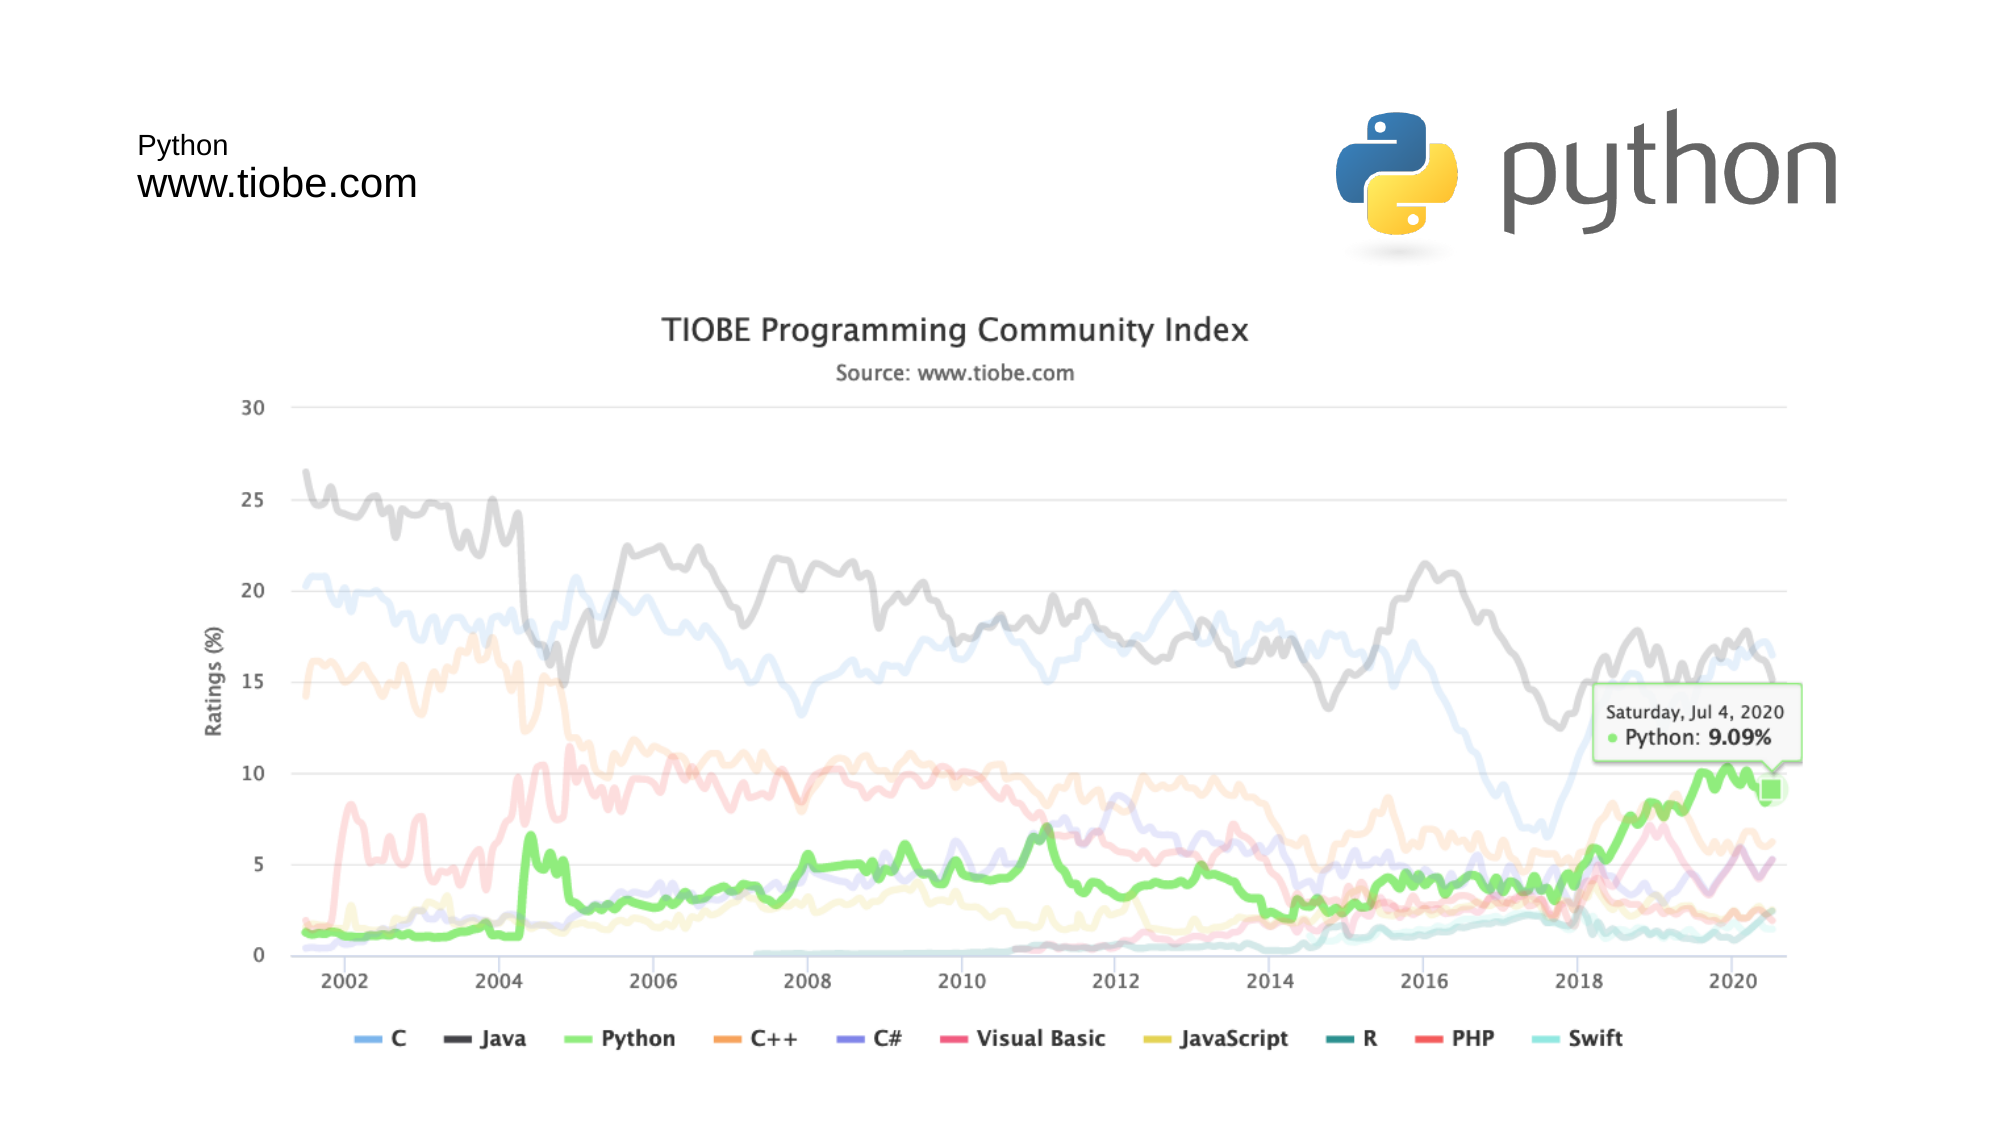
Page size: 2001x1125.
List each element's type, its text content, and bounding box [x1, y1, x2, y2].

title Python www.tiobe.com [136, 59, 1863, 278]
picture [184, 76, 1909, 1076]
